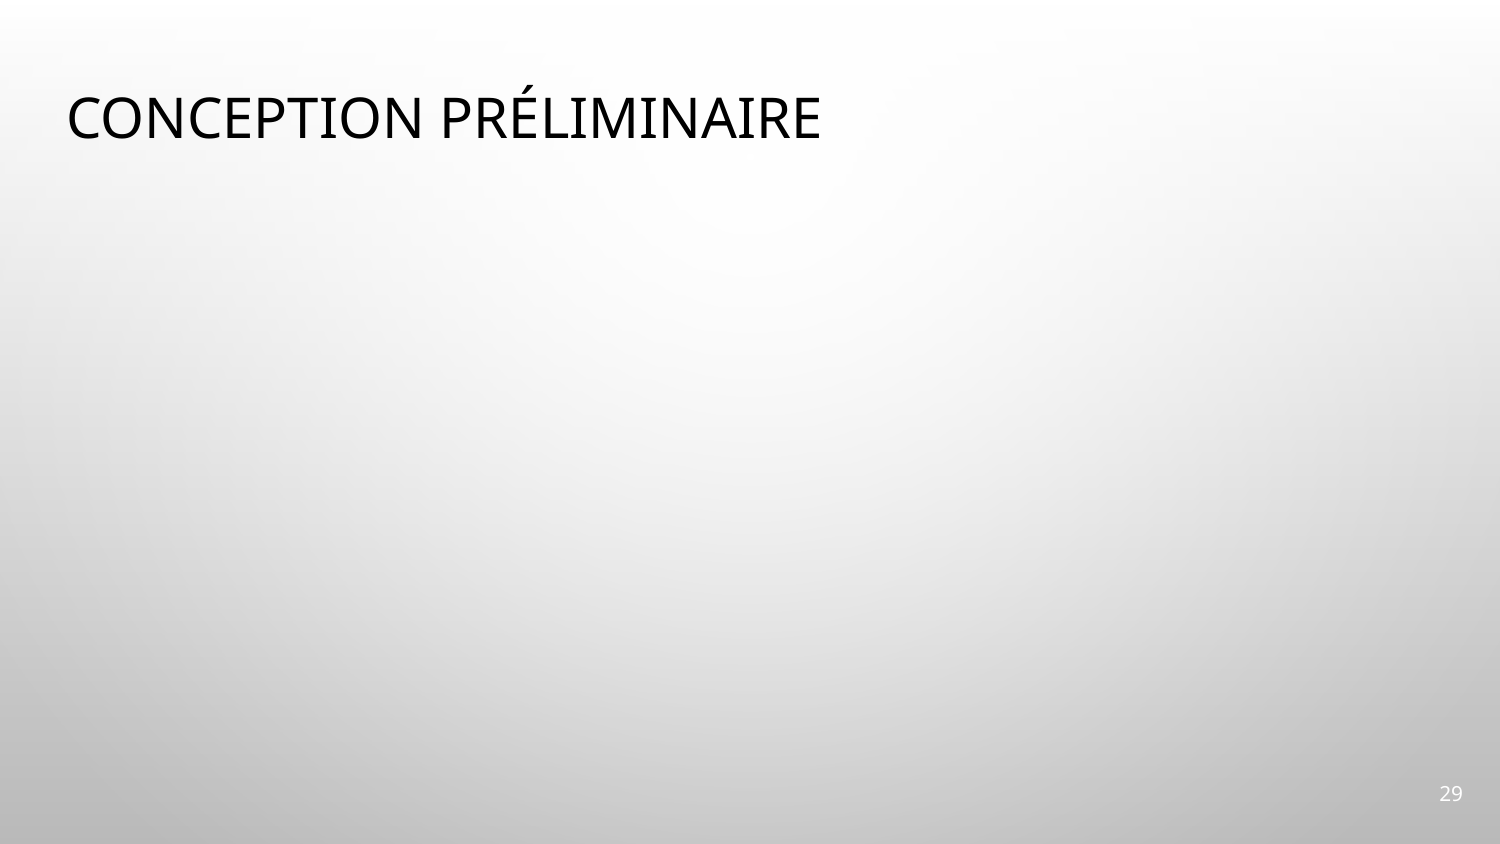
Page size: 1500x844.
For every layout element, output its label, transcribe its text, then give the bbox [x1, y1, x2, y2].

slide_number 29 [1387, 762, 1478, 828]
picture [0, 0, 1500, 844]
title Conception préliminaire [51, 67, 1449, 167]
